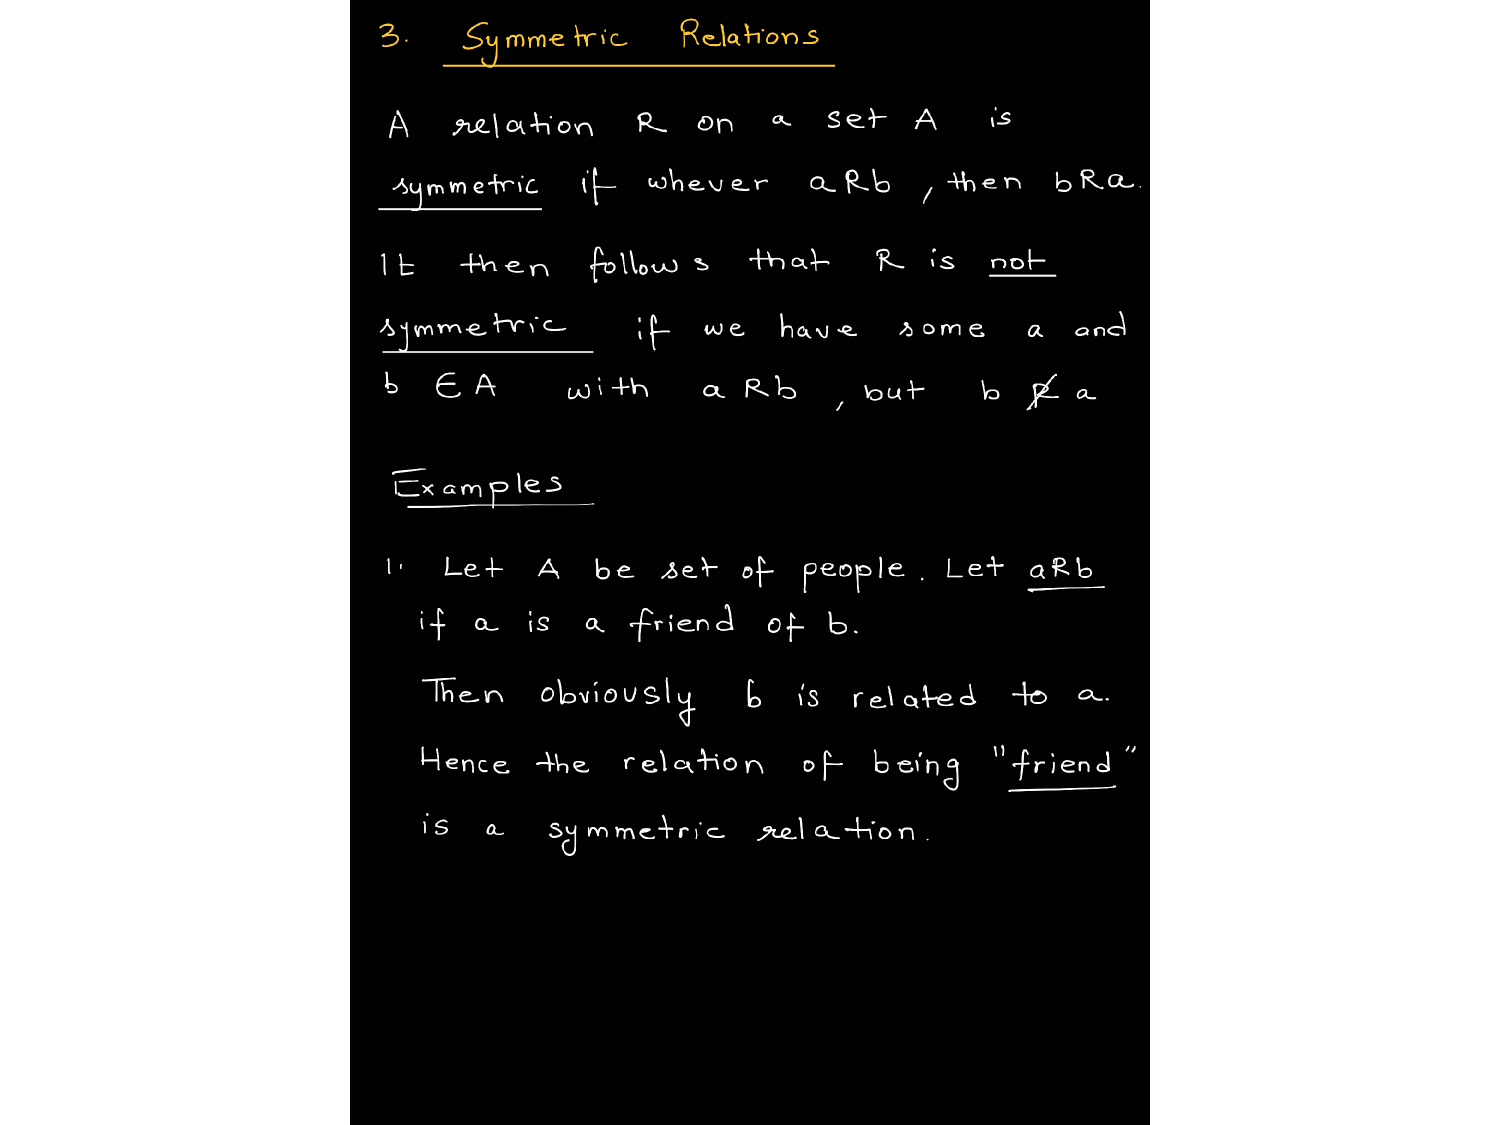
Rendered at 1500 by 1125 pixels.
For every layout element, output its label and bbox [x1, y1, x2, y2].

picture [350, 0, 1150, 1125]
